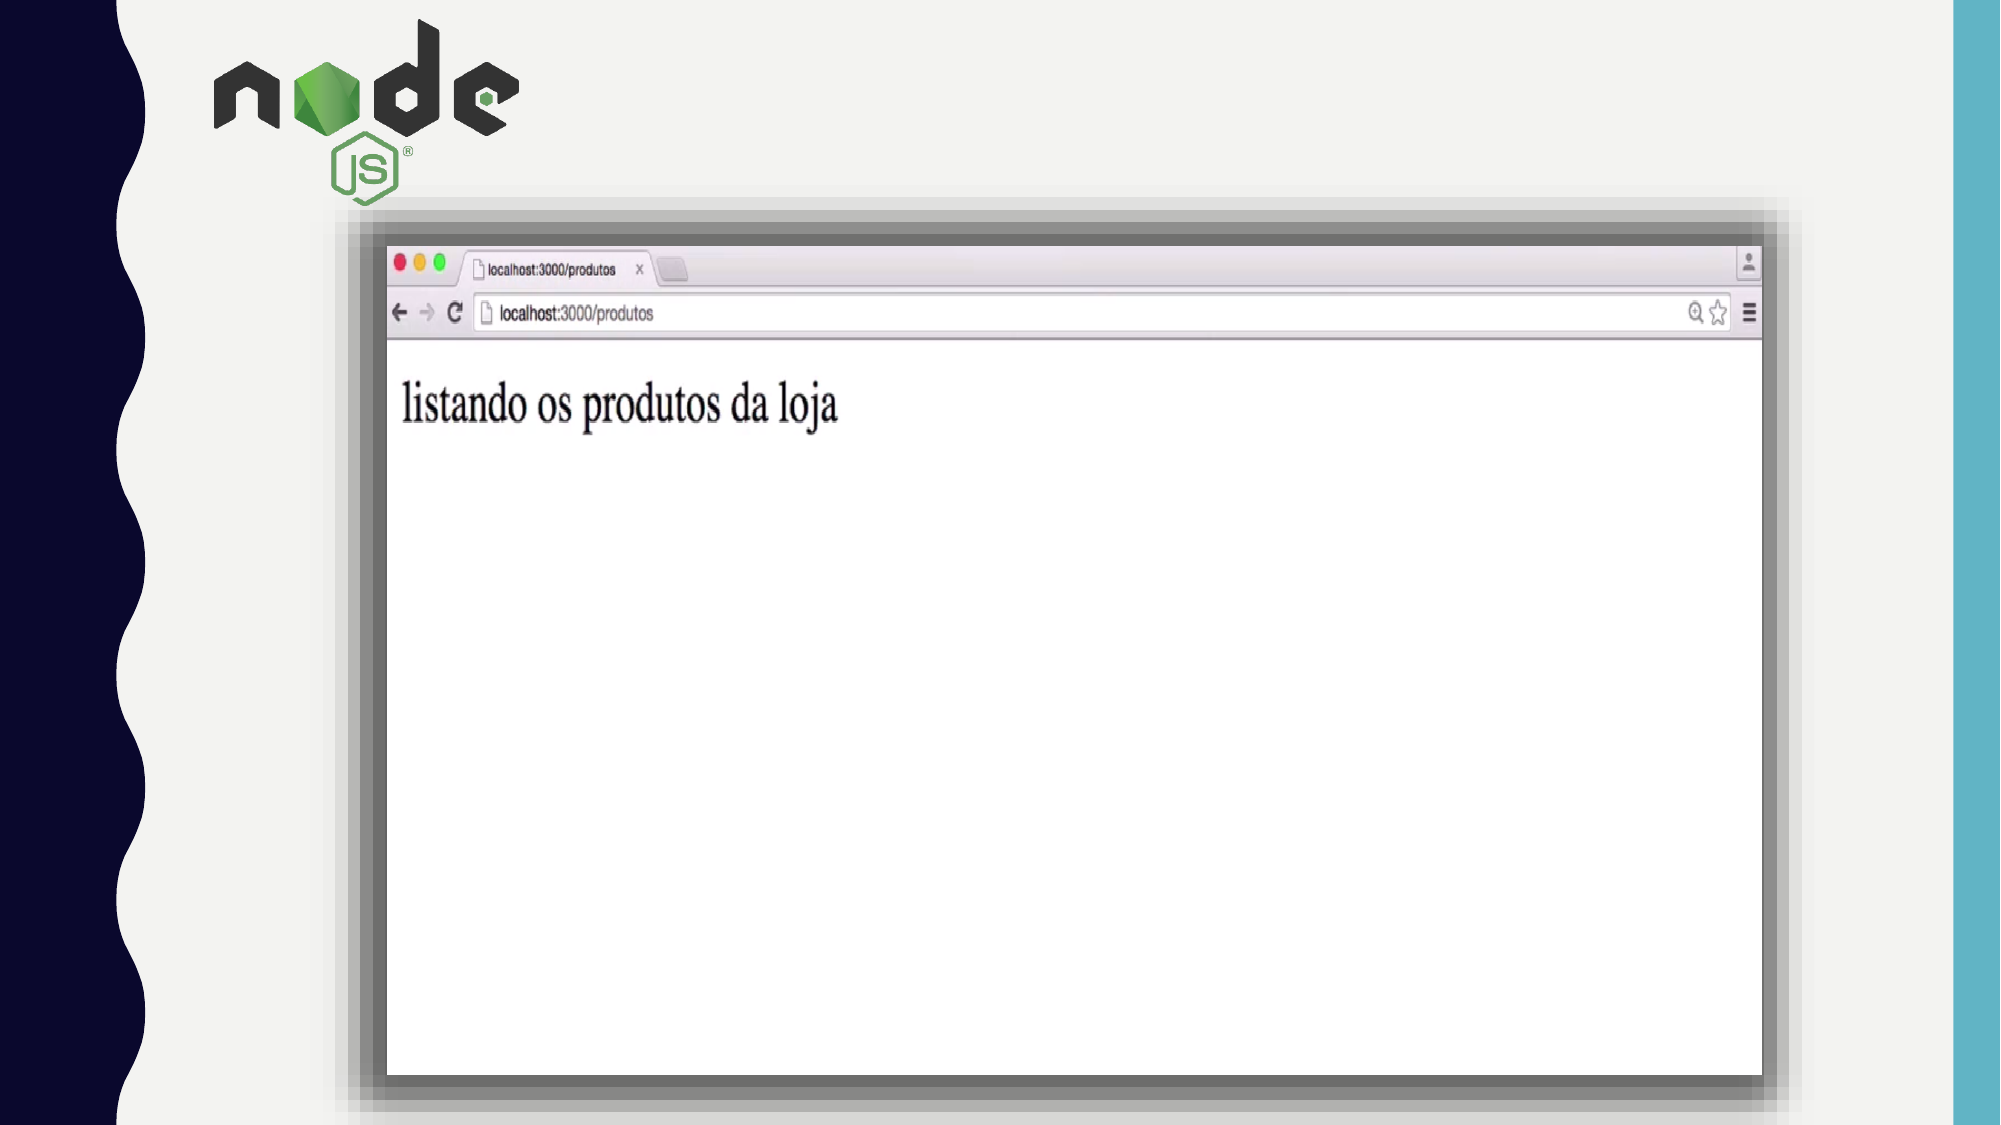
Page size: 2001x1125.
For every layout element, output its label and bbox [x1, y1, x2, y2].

picture [387, 245, 1762, 1076]
picture [214, 19, 519, 206]
text_box [298, 173, 1815, 1125]
